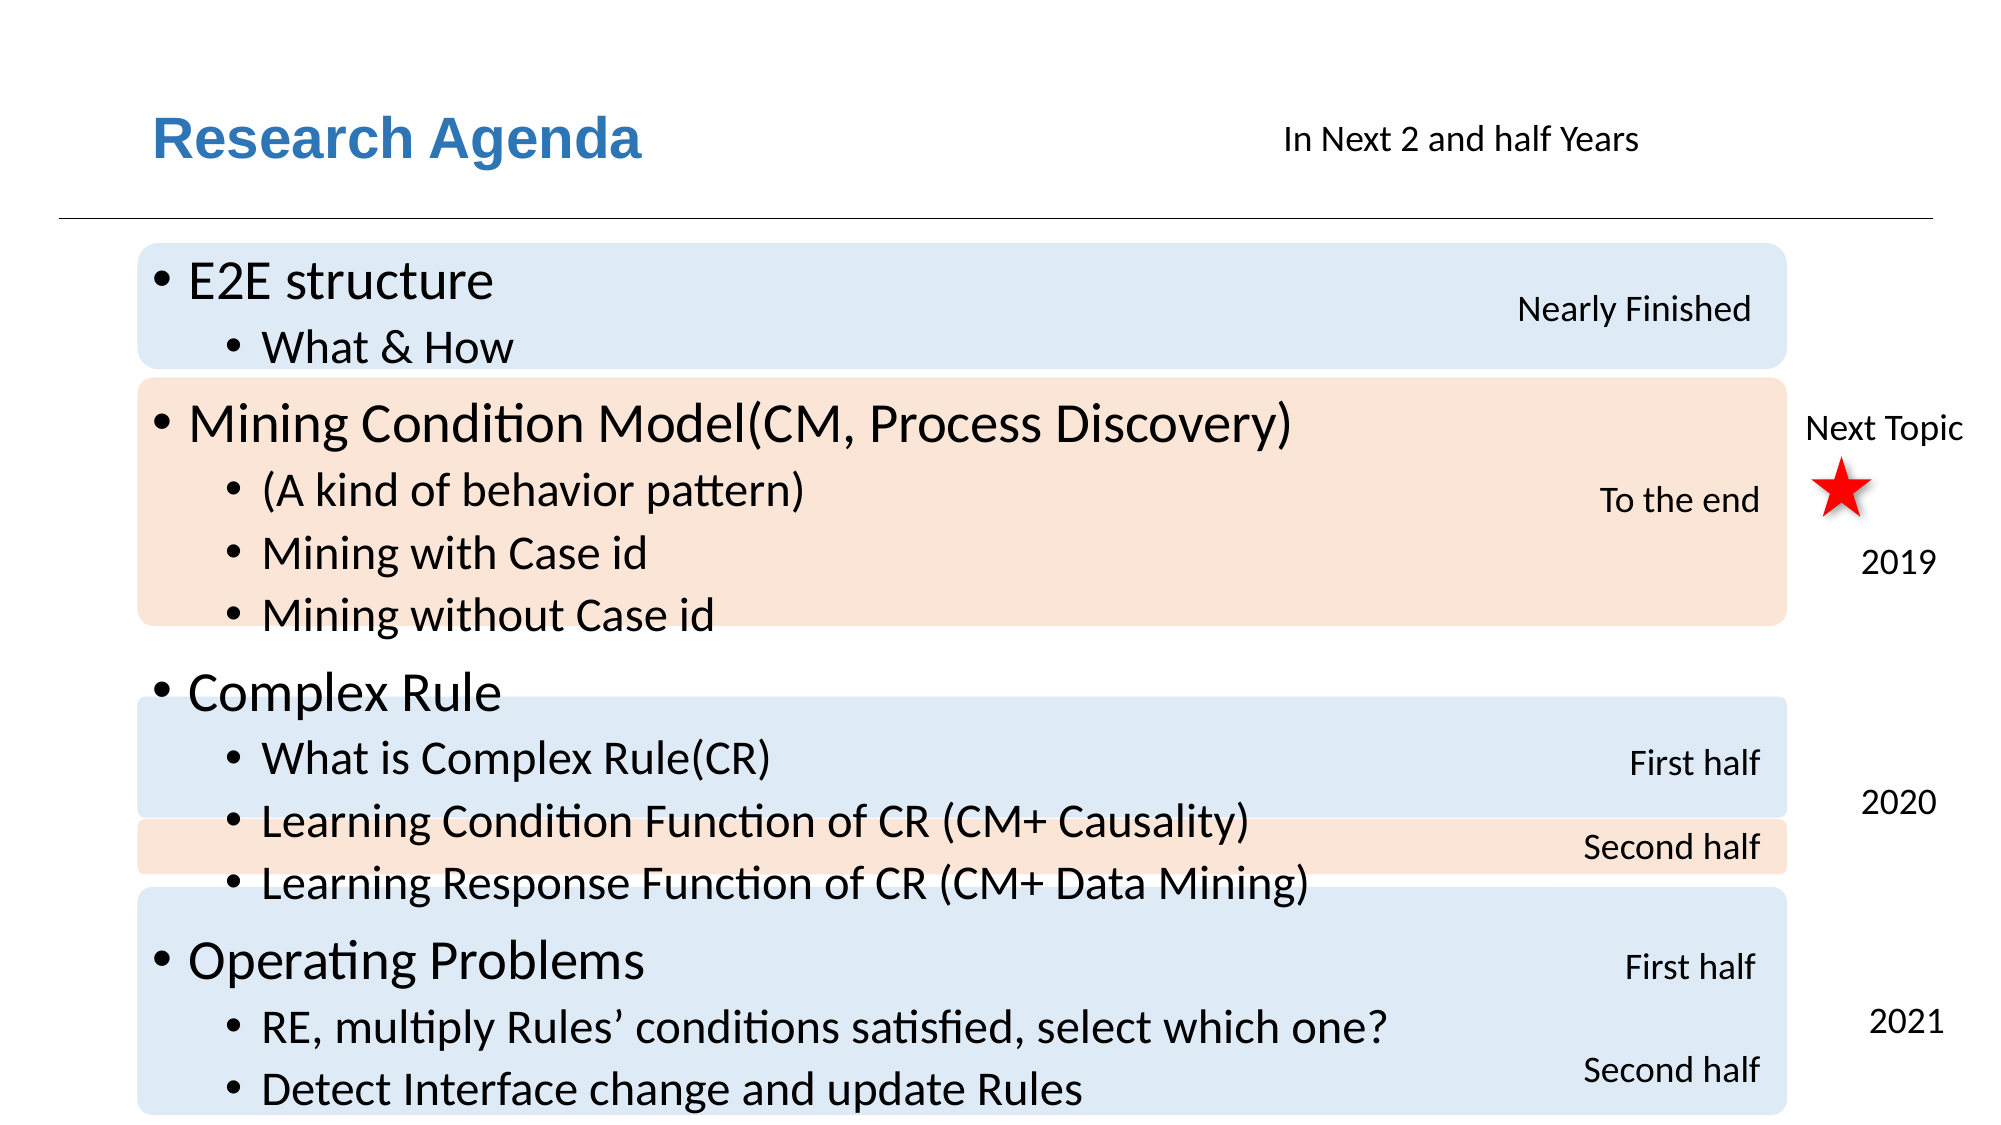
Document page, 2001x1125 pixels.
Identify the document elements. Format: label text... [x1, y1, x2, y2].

text_box 2019 [1845, 529, 1952, 590]
text_box Next Topic [1790, 395, 2000, 456]
title Research Agenda [137, 59, 1863, 219]
text_box [1457, 695, 1788, 819]
text_box In Next 2 and half Years [1268, 106, 1655, 167]
text_box 2020 [1845, 769, 1952, 830]
text_box To the end [1457, 467, 1776, 528]
text_box [1457, 818, 1788, 876]
text_box [151, 241, 1788, 371]
text_box 2021 [1853, 989, 1960, 1049]
text_box Second half [1185, 1038, 1776, 1098]
text_box First half [1457, 934, 1772, 995]
text_box [1457, 1006, 1893, 1123]
text_box [1808, 456, 1875, 520]
text_box Nearly Finished [1502, 276, 1776, 337]
text_box First half [1457, 730, 1776, 791]
text_box Second half [1457, 814, 1776, 875]
text_box [1457, 376, 1788, 627]
list E2E structure What & How Mining Condition Model(CM, Process Discovery) (A kind of behavior pattern) Mining with Case id Mining without Case id Complex Rule What is Complex Rule(CR) Learning Condition Function of CR (CM+ Causality) Learning Response Function of CR (CM+ Data Mining) Operating Problems RE, multiply Rules’ conditions satisfied, select which one? Detect Interface change and update Rules [137, 243, 1457, 1125]
text_box [1457, 885, 1788, 1116]
